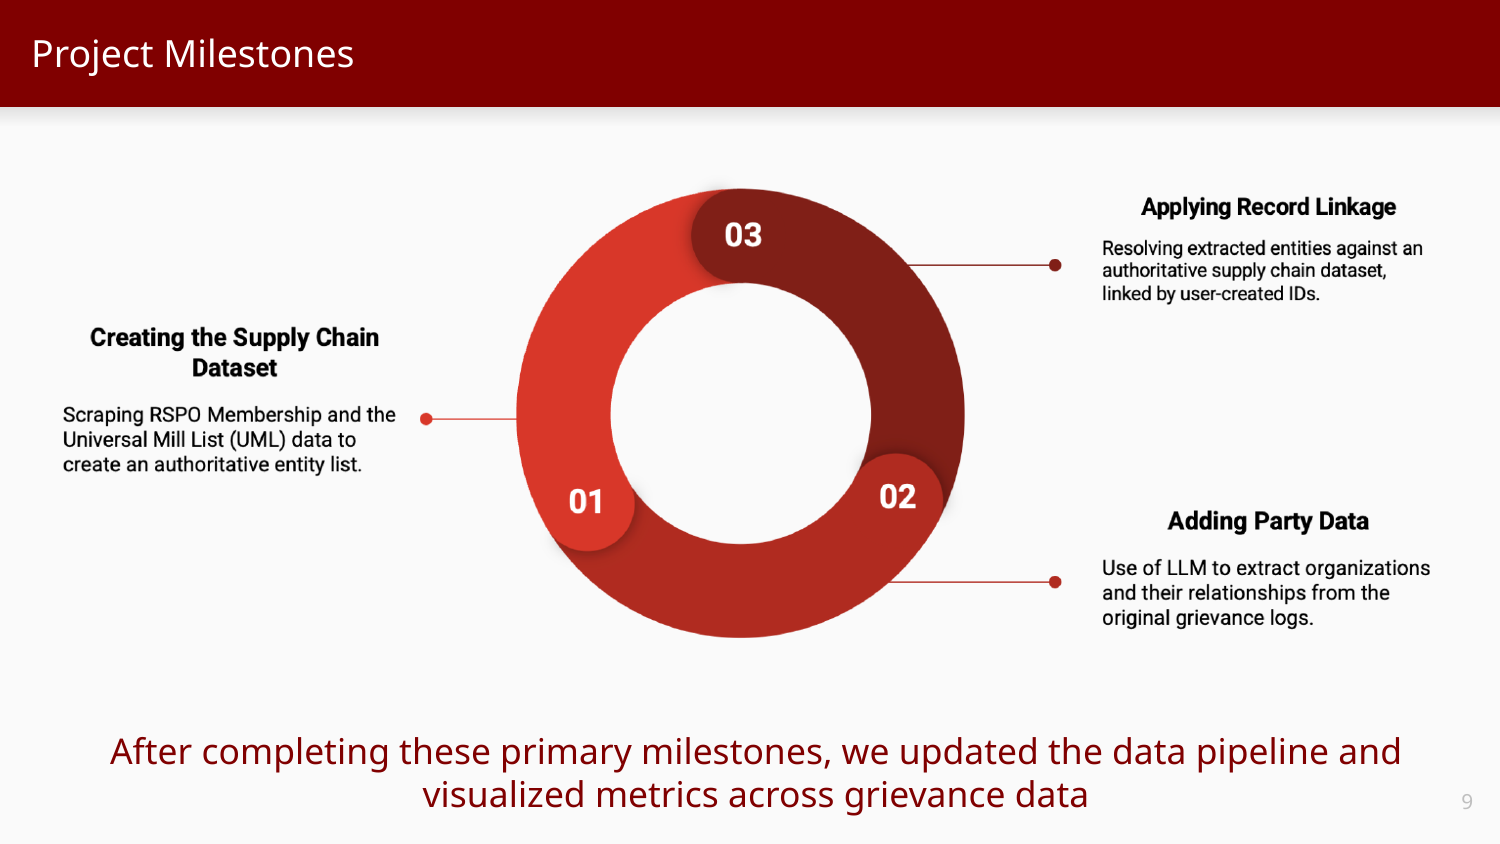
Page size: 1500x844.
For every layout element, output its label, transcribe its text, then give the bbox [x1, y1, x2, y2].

title Project Milestones [16, 2, 1464, 102]
slide_number ‹#› [1398, 770, 1489, 835]
picture [24, 126, 1460, 690]
text_box After completing these primary milestones, we updated the data pipeline and visualized metrics across grievance data [65, 714, 1447, 813]
